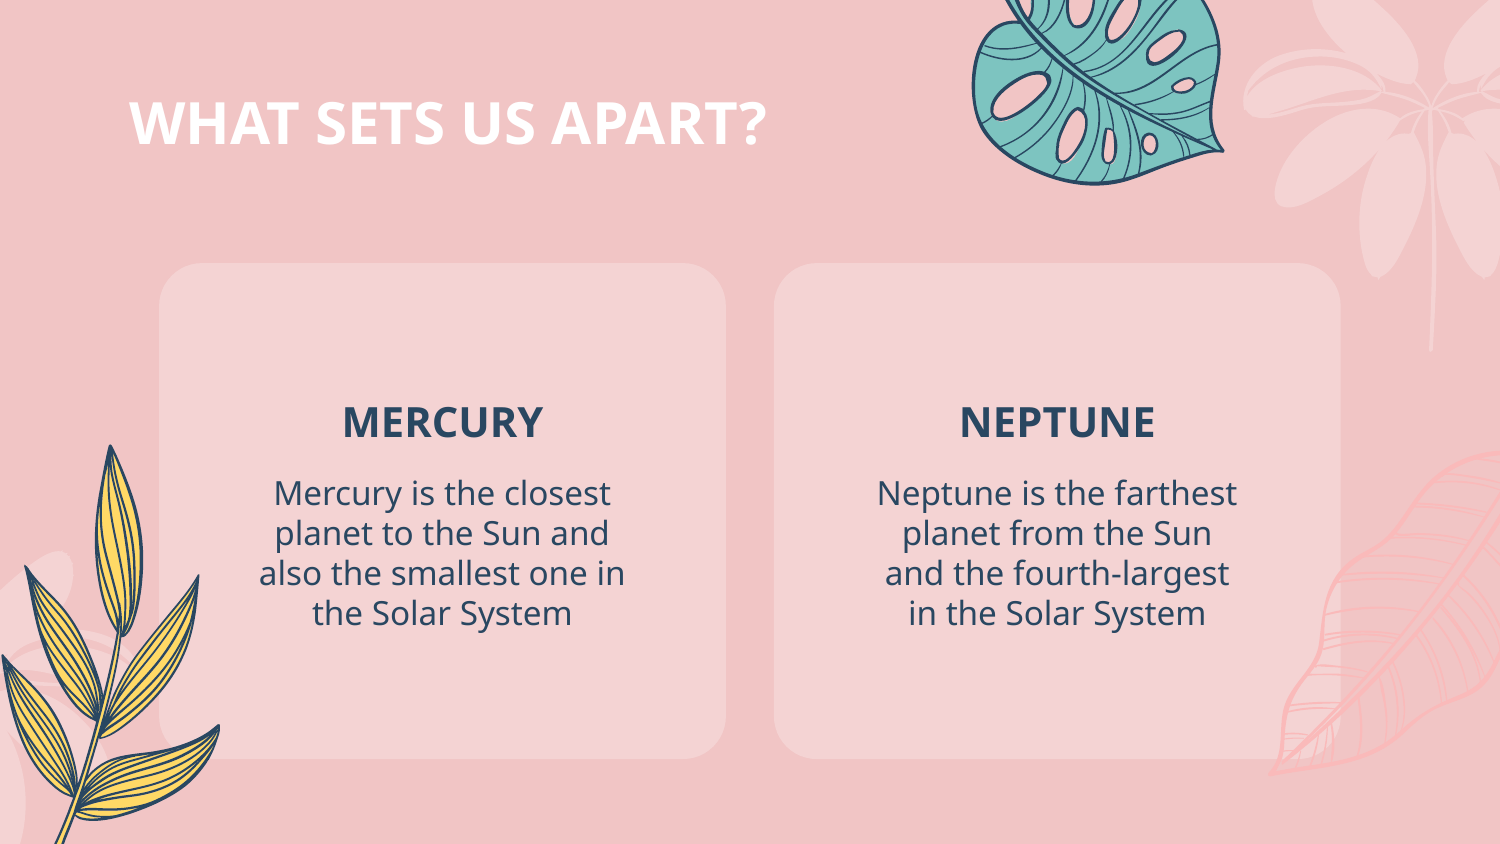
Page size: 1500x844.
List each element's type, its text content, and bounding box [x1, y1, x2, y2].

subtitle Neptune is the farthest planet from the Sun and the fourth-largest in the Solar System [847, 457, 1267, 654]
title MERCURY [233, 393, 652, 457]
title NEPTUNE [847, 393, 1267, 457]
title WHAT SETS US APART? [114, 70, 1482, 165]
subtitle Mercury is the closest planet to the Sun and also the smallest one in the Solar System [233, 457, 652, 654]
